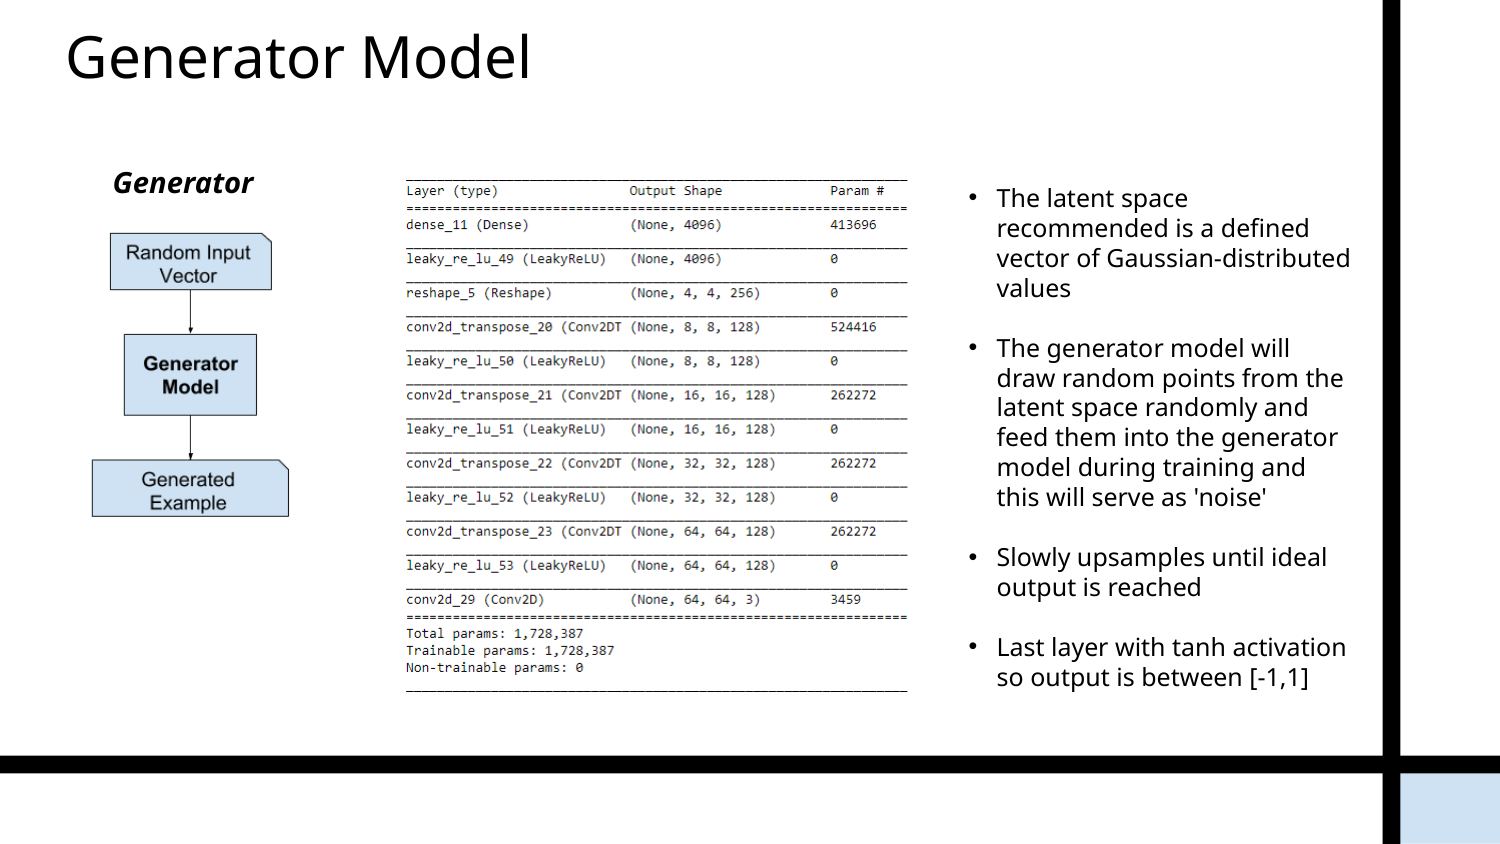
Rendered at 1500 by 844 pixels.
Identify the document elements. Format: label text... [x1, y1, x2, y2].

text_box Generator [72, 144, 295, 220]
title Generator Model [50, 35, 1298, 75]
picture [401, 170, 916, 698]
text_box The latent space recommended is a defined vector of Gaussian-distributed values The generator model will draw random points from the latent space randomly and feed them into the generator model during training and this will serve as 'noise' Slowly upsamples until ideal output is reached Last layer with tanh activation so output is between [-1,1] [953, 384, 1371, 460]
picture [79, 219, 304, 535]
